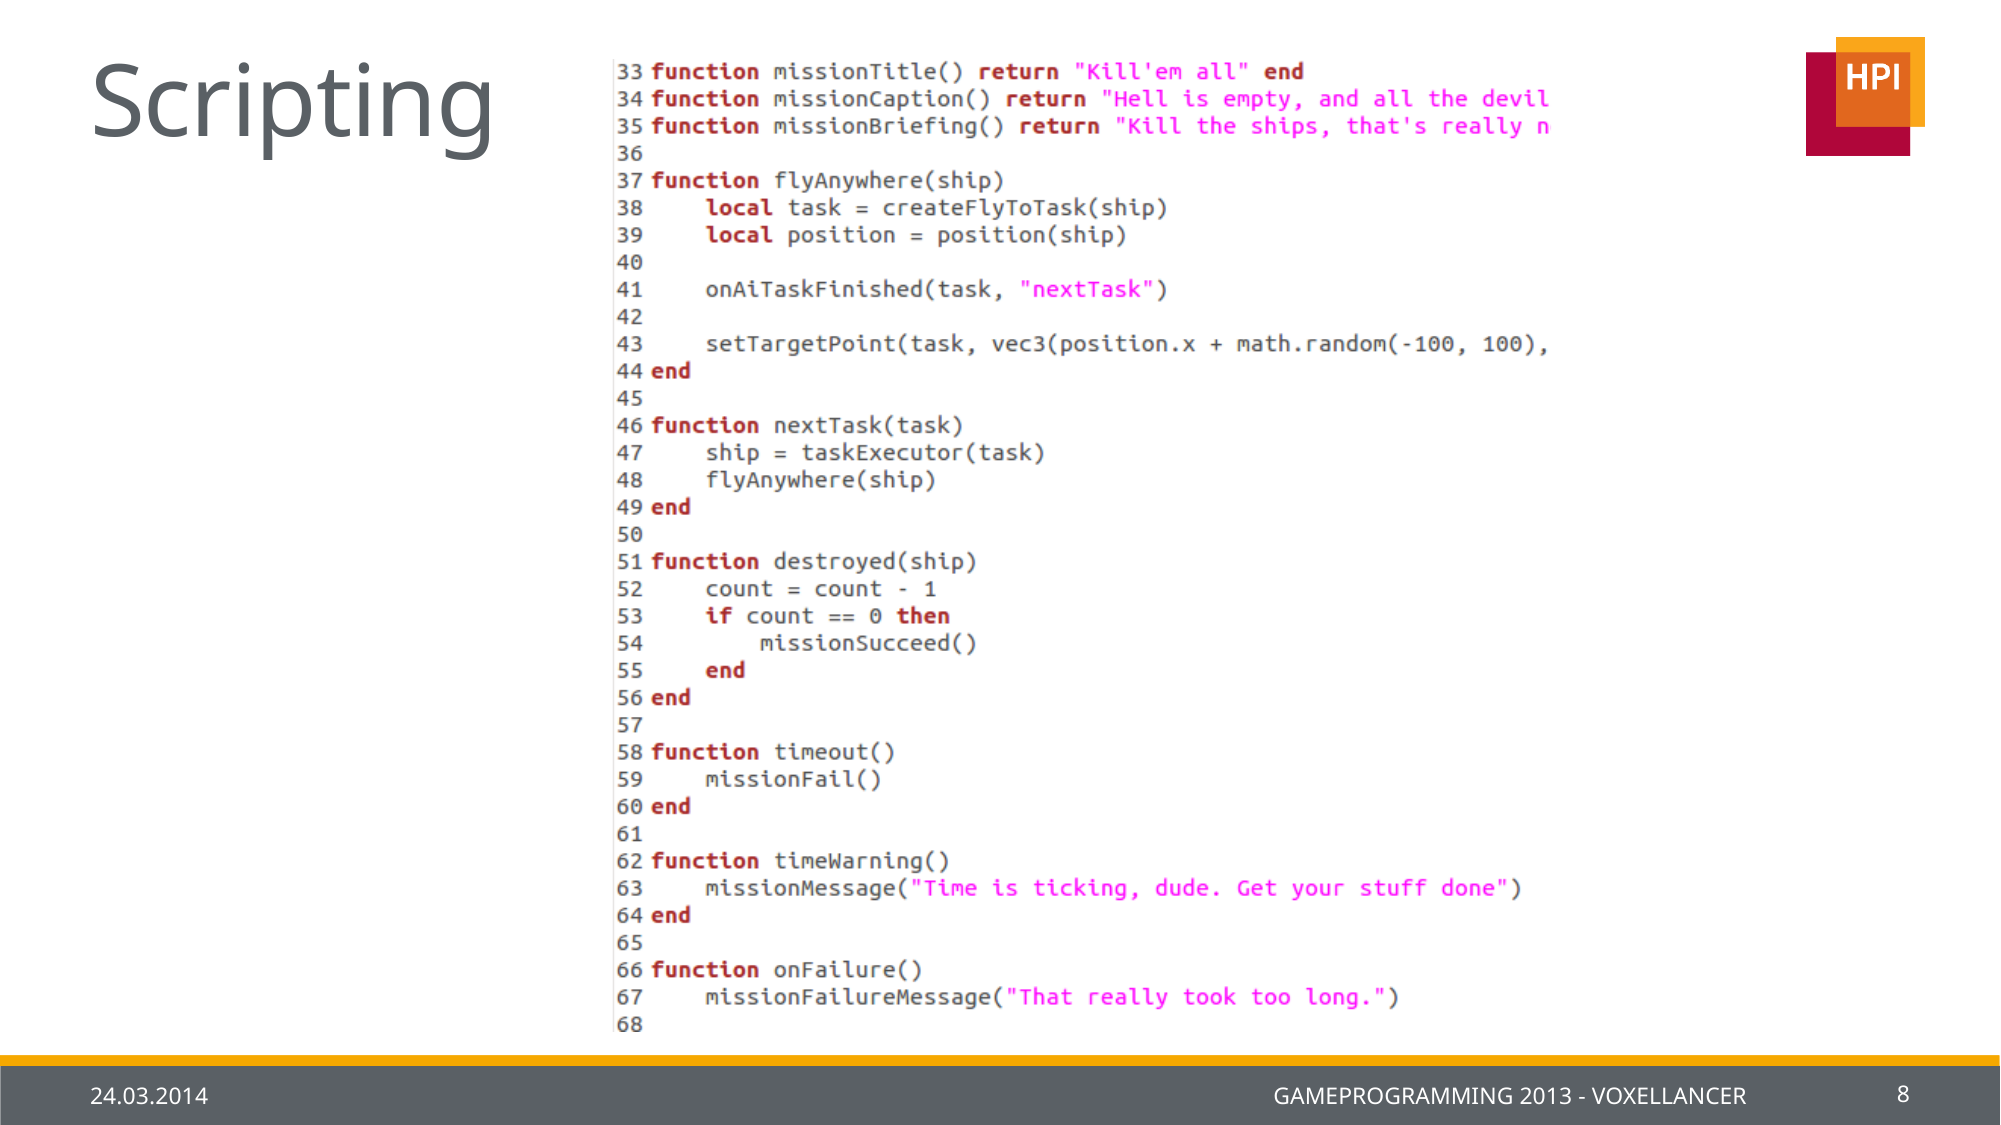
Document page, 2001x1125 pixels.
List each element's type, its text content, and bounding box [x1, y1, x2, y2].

picture [1806, 37, 1925, 156]
title Scripting [75, 0, 1732, 165]
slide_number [75, 1065, 233, 1125]
footer Gameprogramming 2013 - Voxellancer [238, 1065, 1763, 1125]
picture [612, 58, 1552, 1032]
slide_number 8 [1768, 1065, 1926, 1125]
